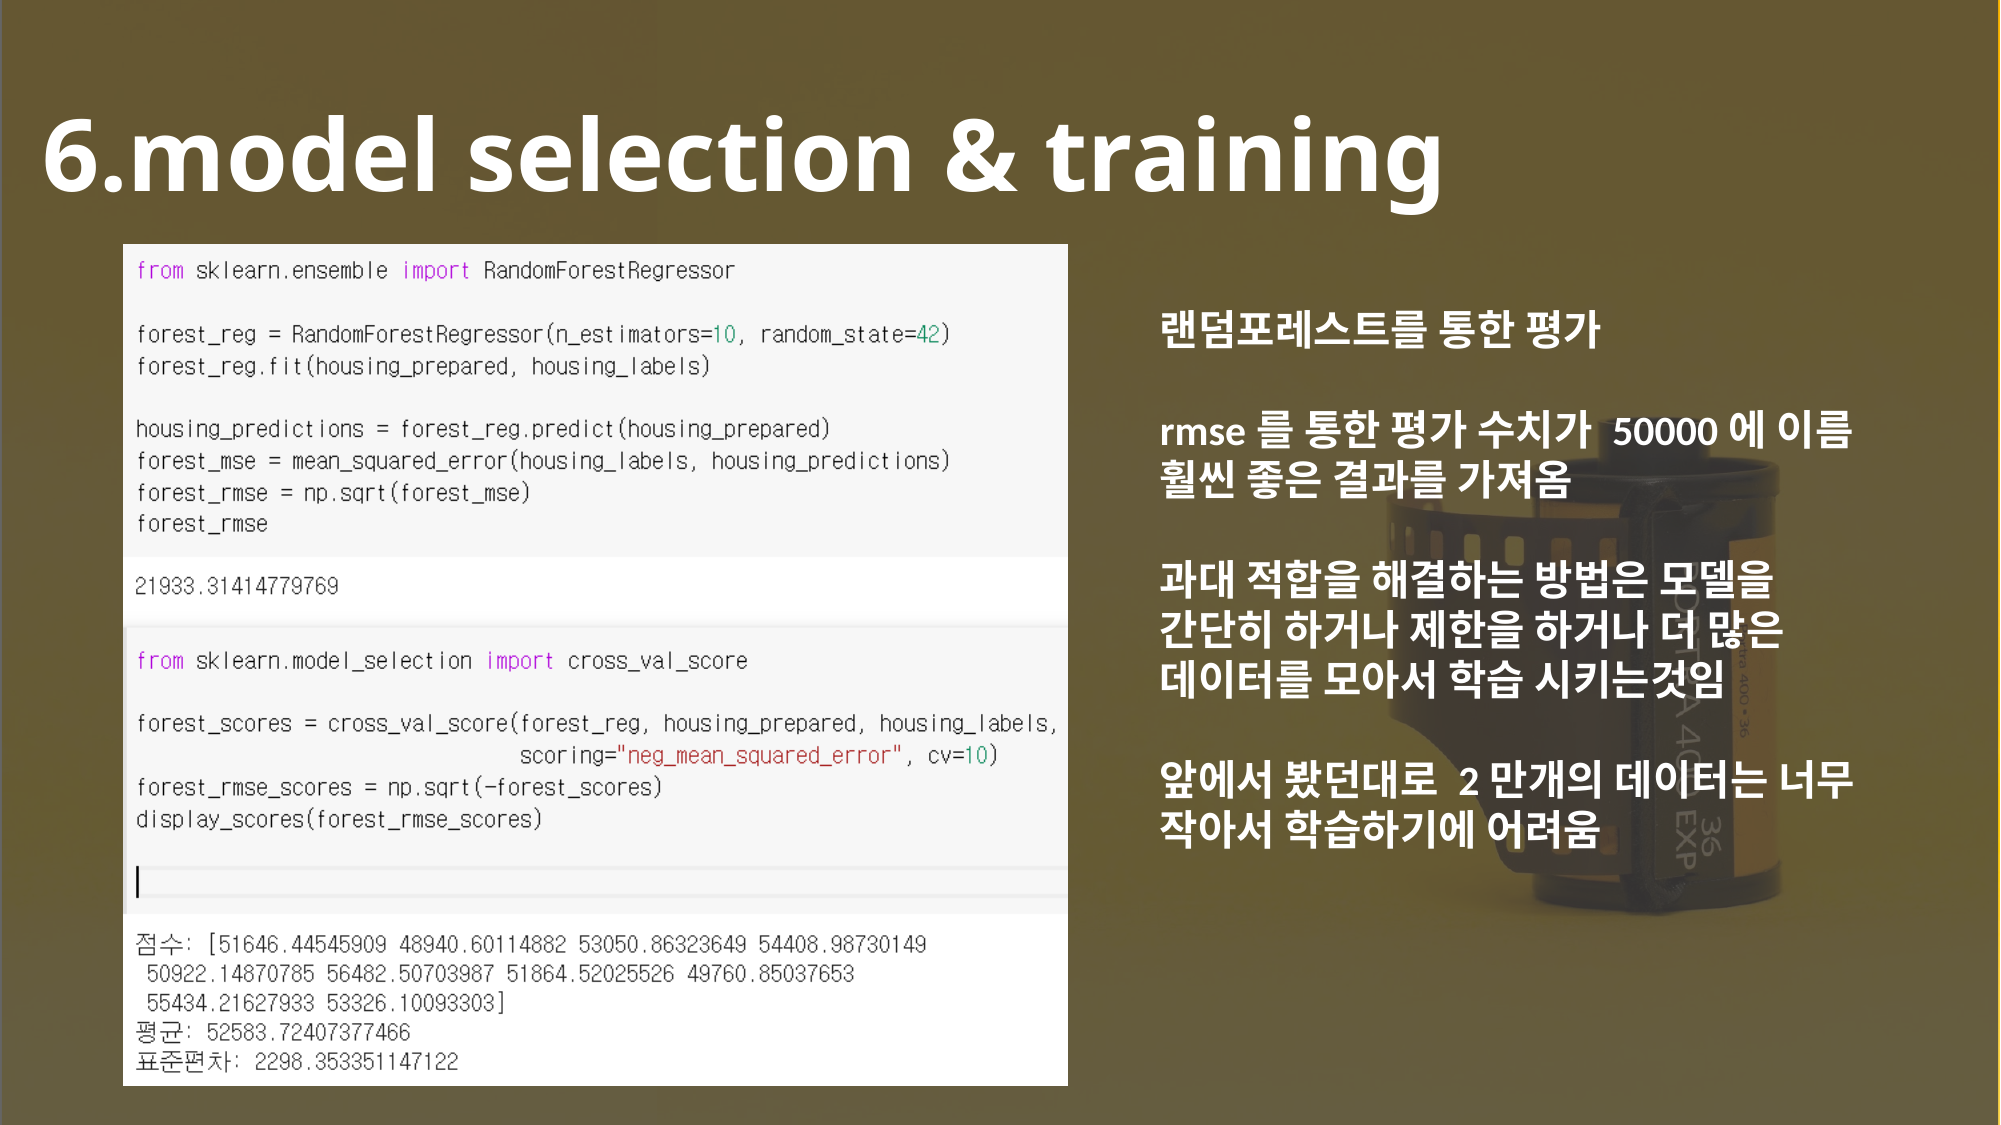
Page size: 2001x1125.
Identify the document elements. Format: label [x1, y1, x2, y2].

text_box [1, 0, 2000, 1125]
picture [123, 244, 1068, 1086]
